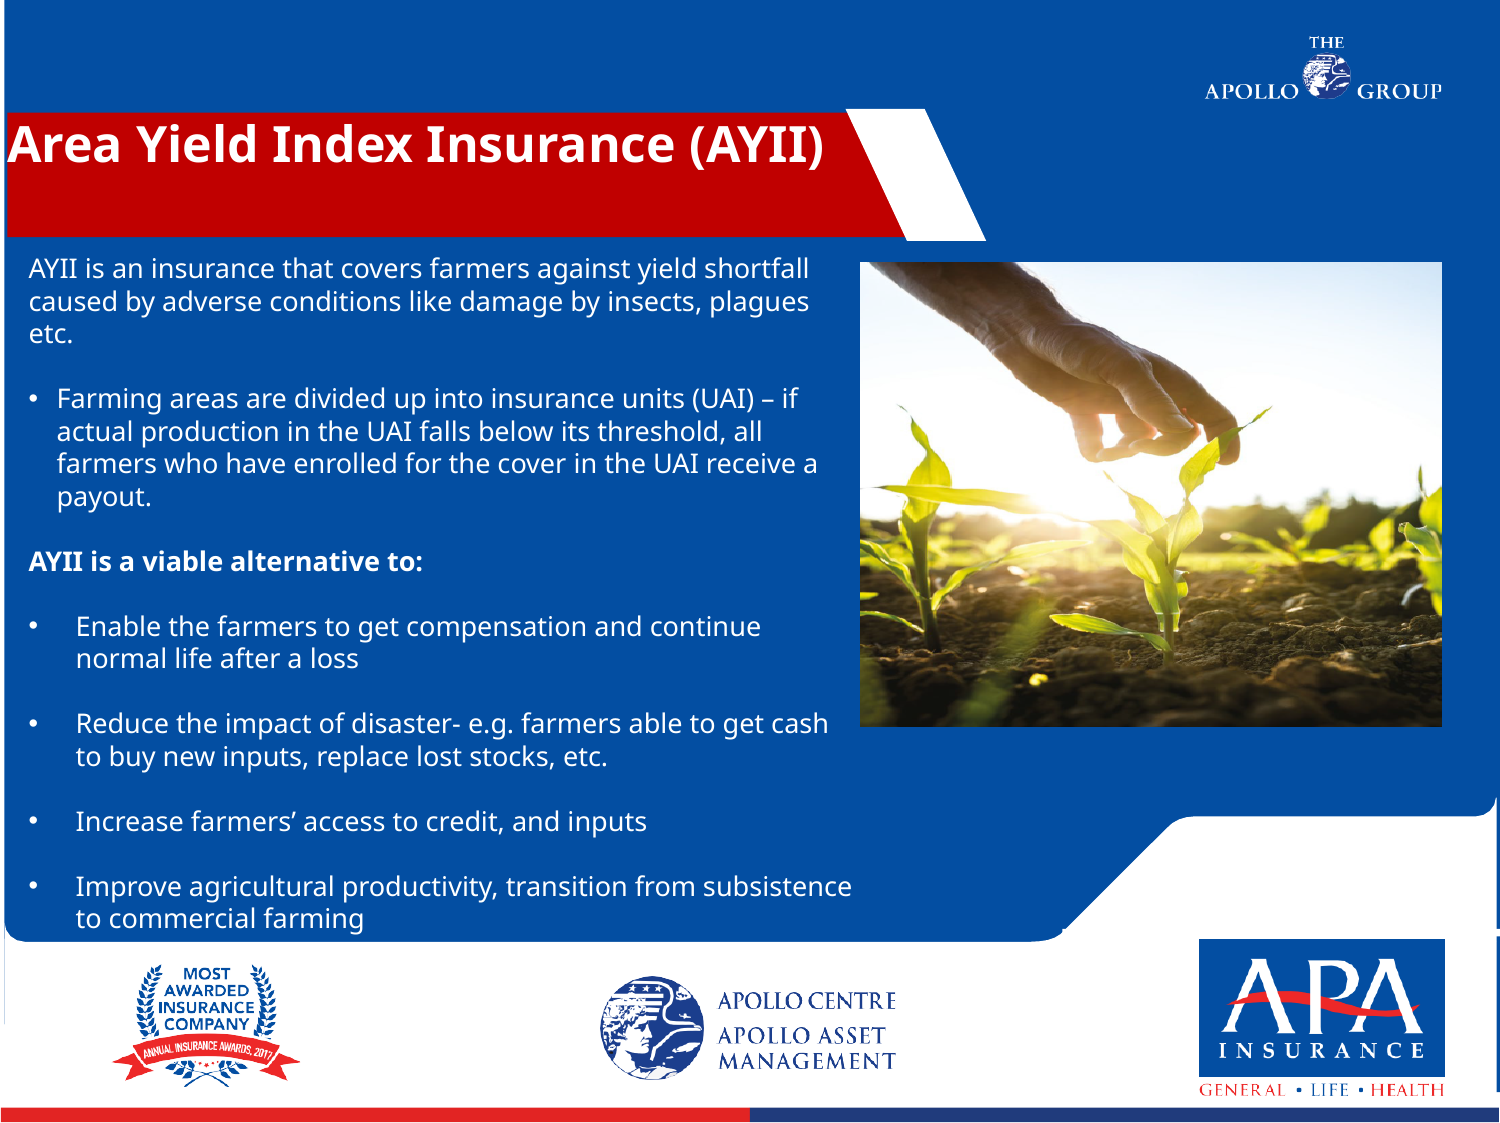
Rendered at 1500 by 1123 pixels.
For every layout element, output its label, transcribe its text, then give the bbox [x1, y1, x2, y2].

text_box [749, 1107, 1499, 1123]
text_box [4, 0, 1500, 941]
text_box [600, 976, 704, 1080]
text_box [1199, 939, 1445, 1096]
text_box [111, 964, 301, 1087]
text_box [716, 992, 896, 1009]
text_box [1204, 36, 1442, 99]
text_box [0, 1107, 749, 1123]
text_box [4, 922, 1497, 1107]
text_box [1067, 797, 1497, 927]
text_box [1060, 927, 1500, 938]
text_box [845, 108, 987, 241]
picture [860, 262, 1442, 728]
text_box AYII is an insurance that covers farmers against yield shortfall caused by adverse conditions like damage by insects, plagues etc. Farming areas are divided up into insurance units (UAI) – if actual production in the UAI falls below its threshold, all farmers who have enrolled for the cover in the UAI receive a payout. AYII is a viable alternative to: Enable the farmers to get compensation and continue normal life after a loss Reduce the impact of disaster- e.g. farmers able to get cash to buy new inputs, replace lost stocks, etc. Increase farmers’ access to credit, and inputs Improve agricultural productivity, transition from subsistence to commercial farming [13, 244, 868, 942]
text_box Area Yield Index Insurance (AYII) [7, 112, 905, 238]
text_box [716, 1027, 896, 1069]
